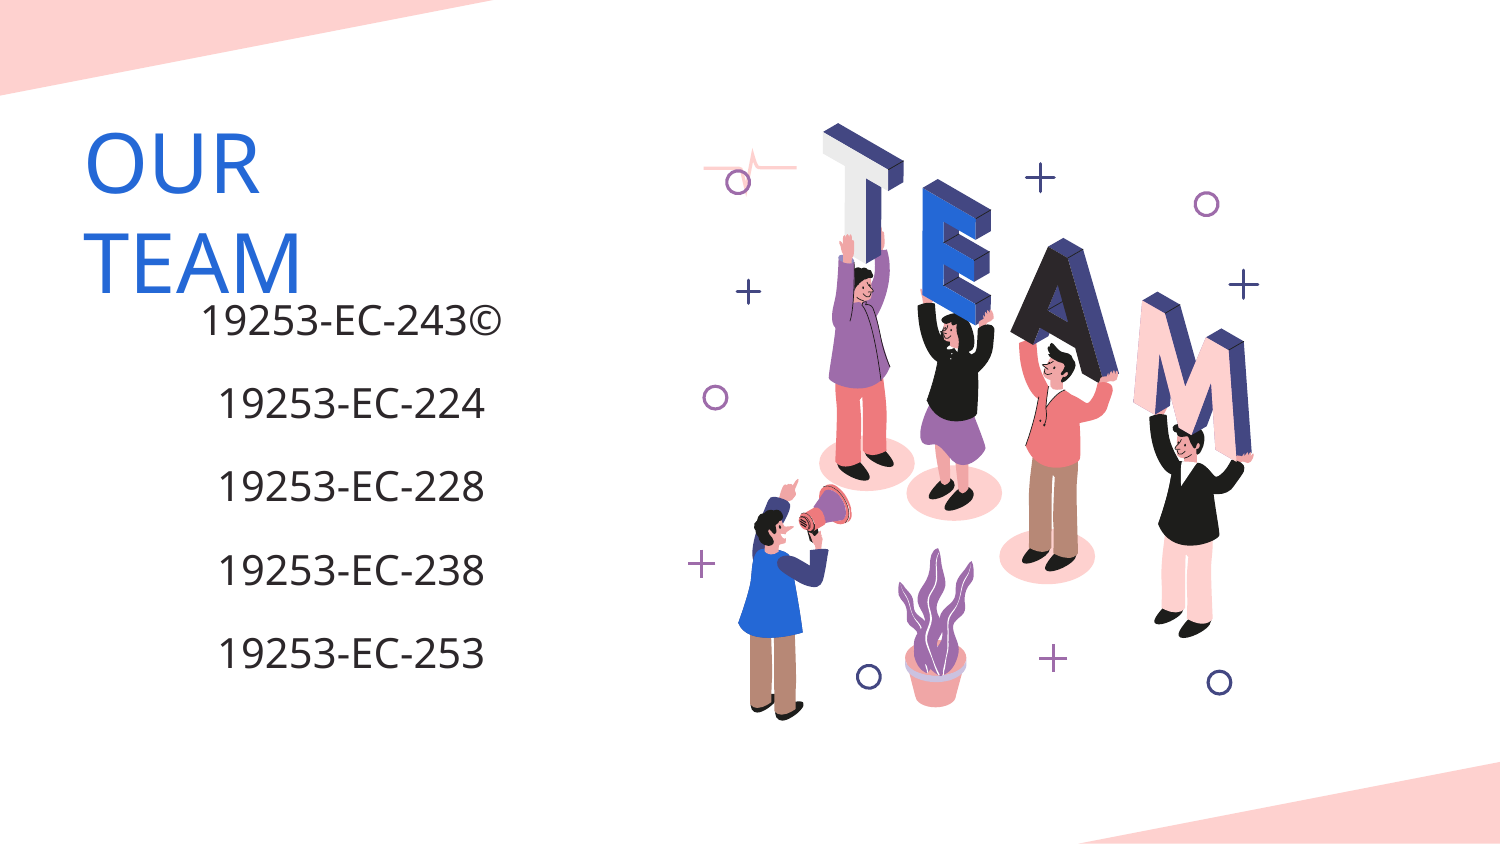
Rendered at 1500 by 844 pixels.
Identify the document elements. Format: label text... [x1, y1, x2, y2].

subtitle 19253-EC-243© 19253-EC-224 19253-EC-228 19253-EC-238 19253-EC-253 [109, 278, 594, 737]
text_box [687, 122, 1259, 721]
title OUR TEAM [68, 95, 464, 212]
